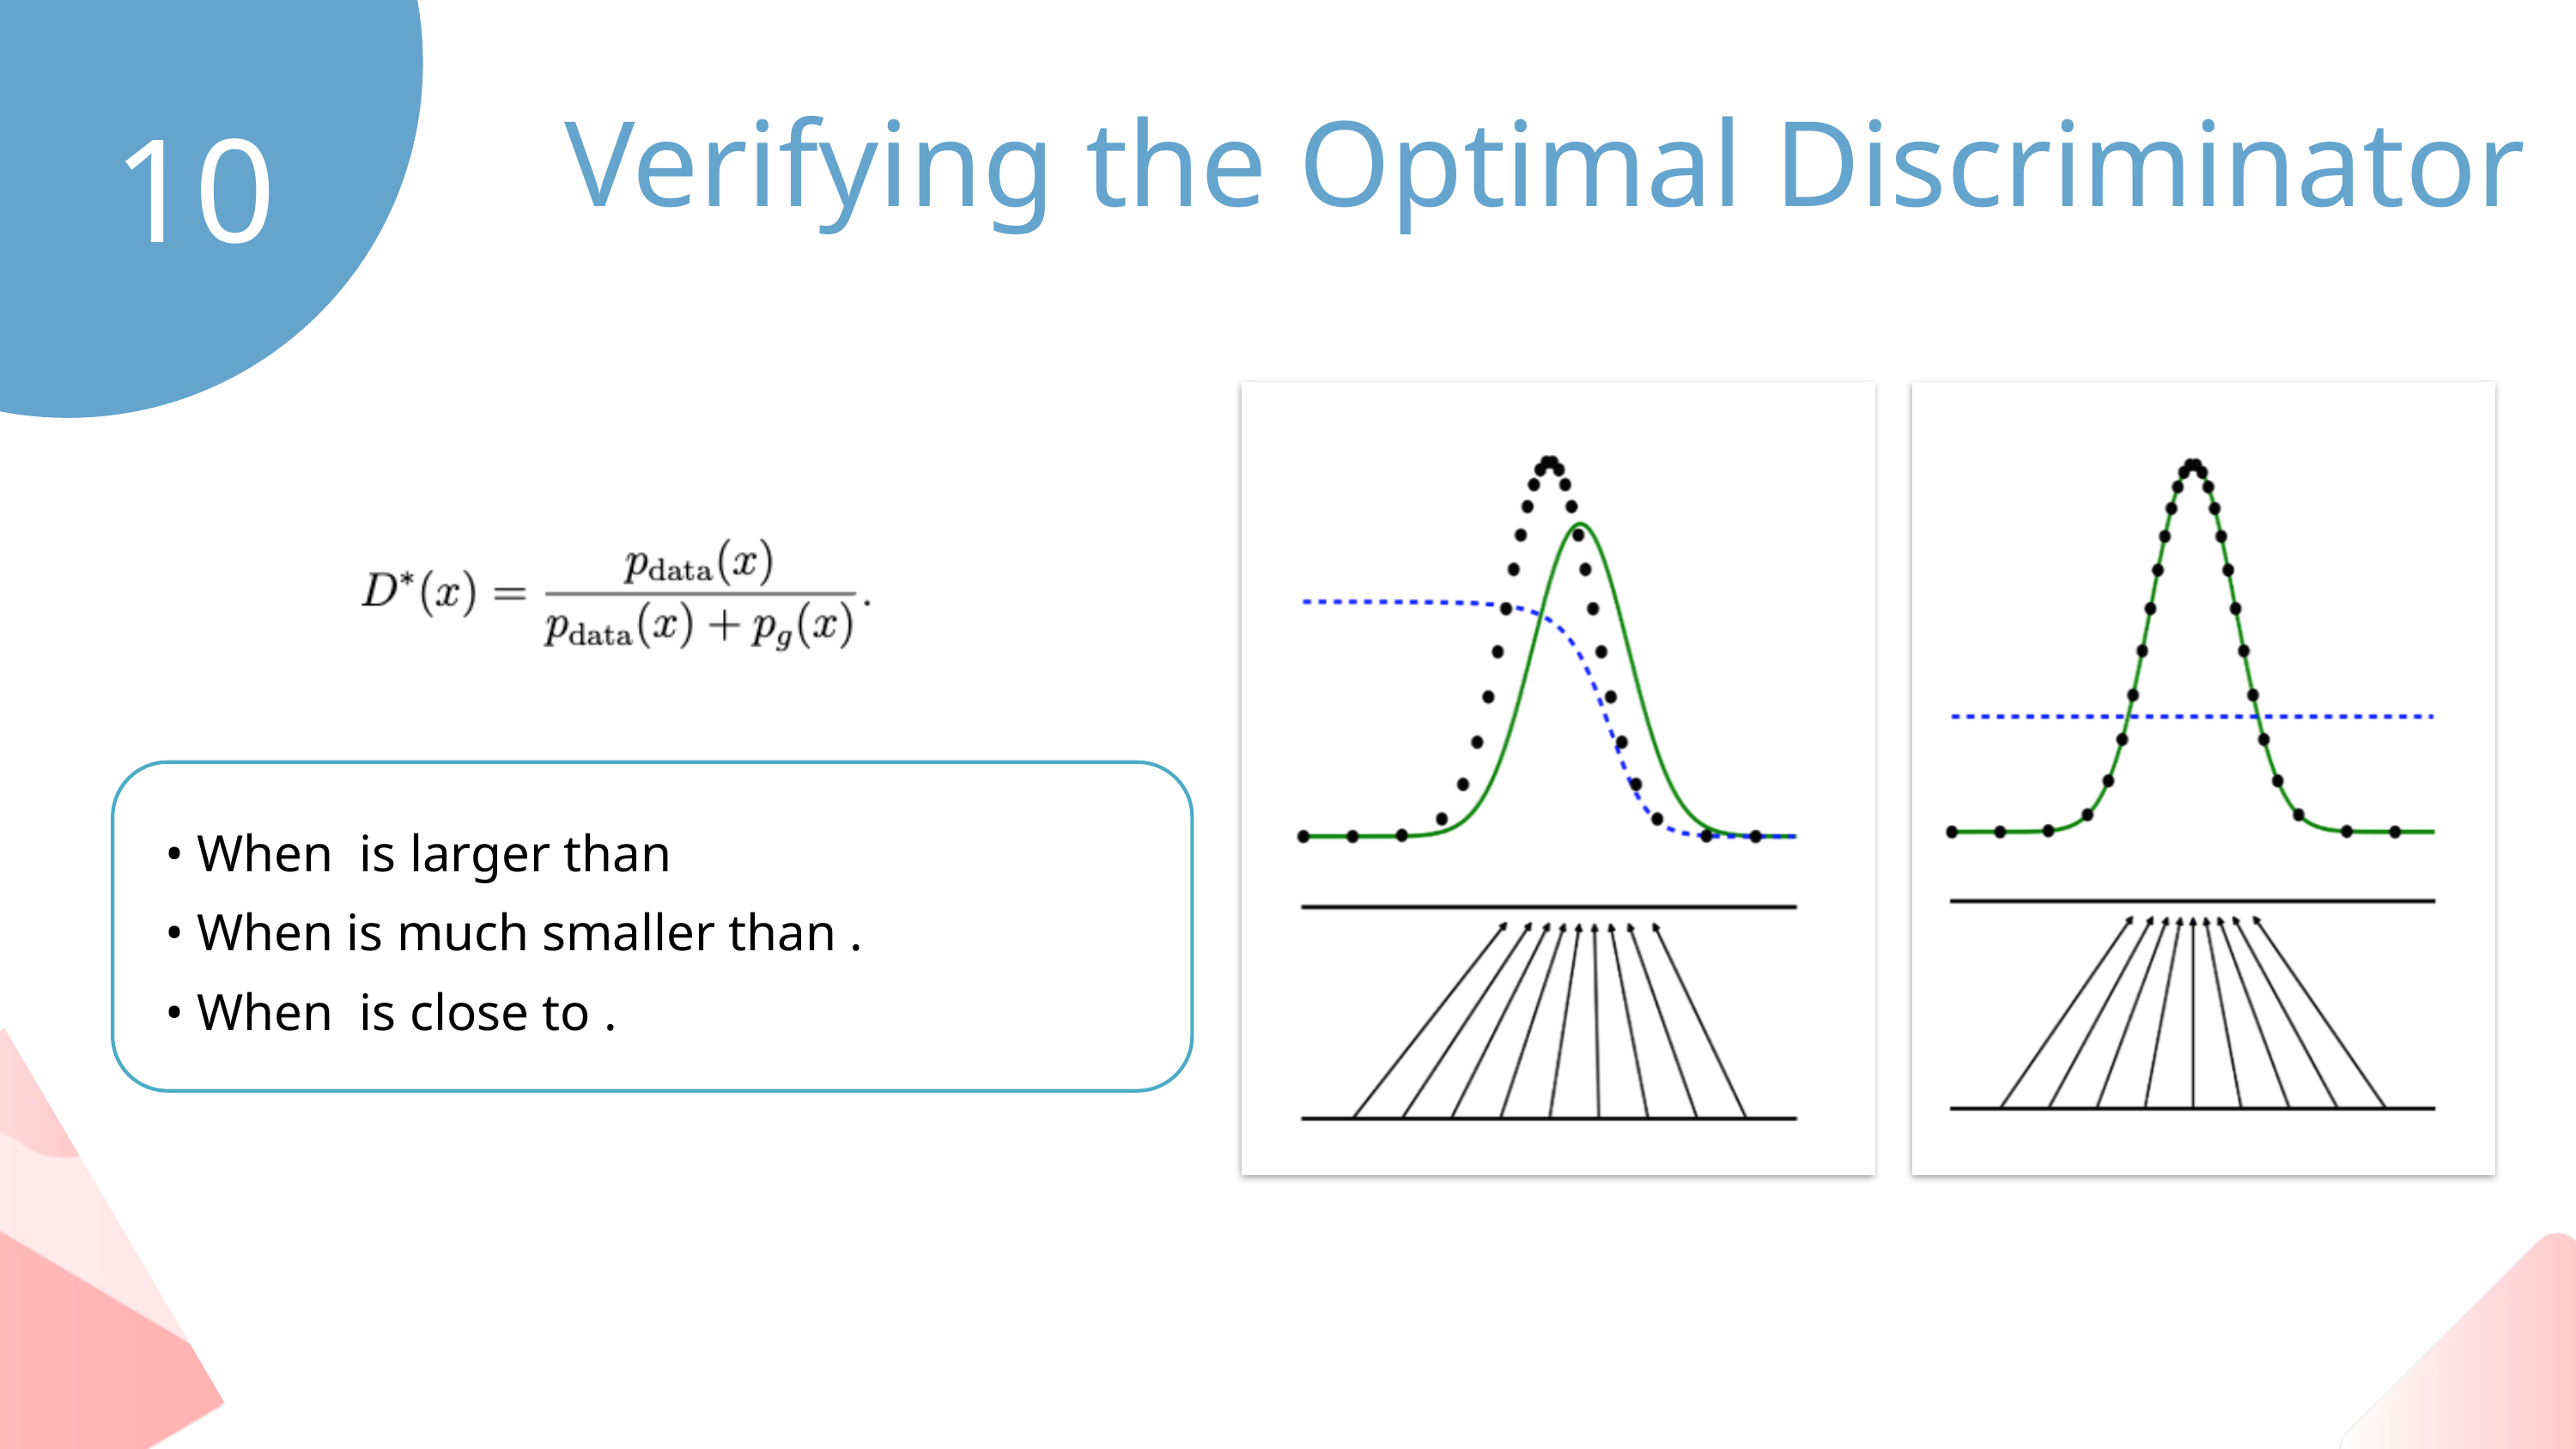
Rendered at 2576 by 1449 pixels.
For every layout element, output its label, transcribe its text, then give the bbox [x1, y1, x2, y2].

picture [1253, 394, 1863, 1163]
text_box [111, 760, 1194, 1093]
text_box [0, 0, 423, 418]
picture [355, 500, 906, 688]
text_box [2306, 1207, 2576, 1449]
text_box Verifying the Optimal Discriminator [515, 29, 2576, 231]
picture [1923, 394, 2484, 1163]
text_box x [0, 1028, 252, 1449]
